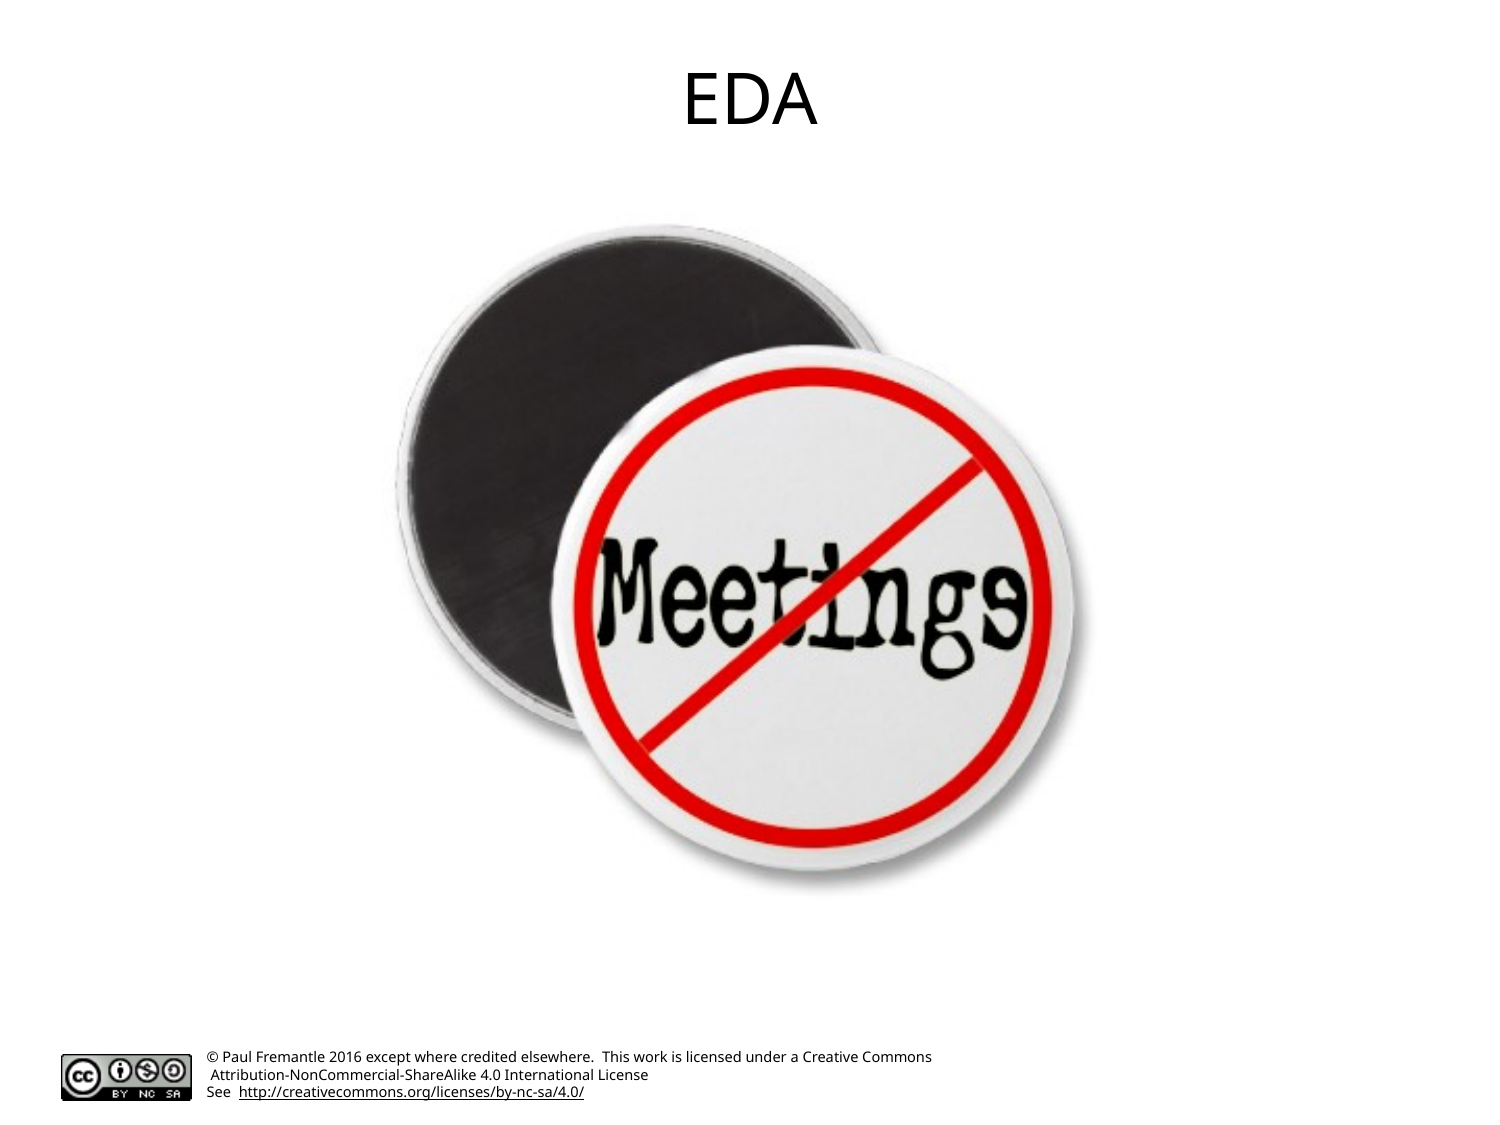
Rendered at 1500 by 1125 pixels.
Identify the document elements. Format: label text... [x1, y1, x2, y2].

picture [61, 1054, 192, 1101]
picture [333, 145, 1167, 980]
title EDA [75, 45, 1425, 233]
